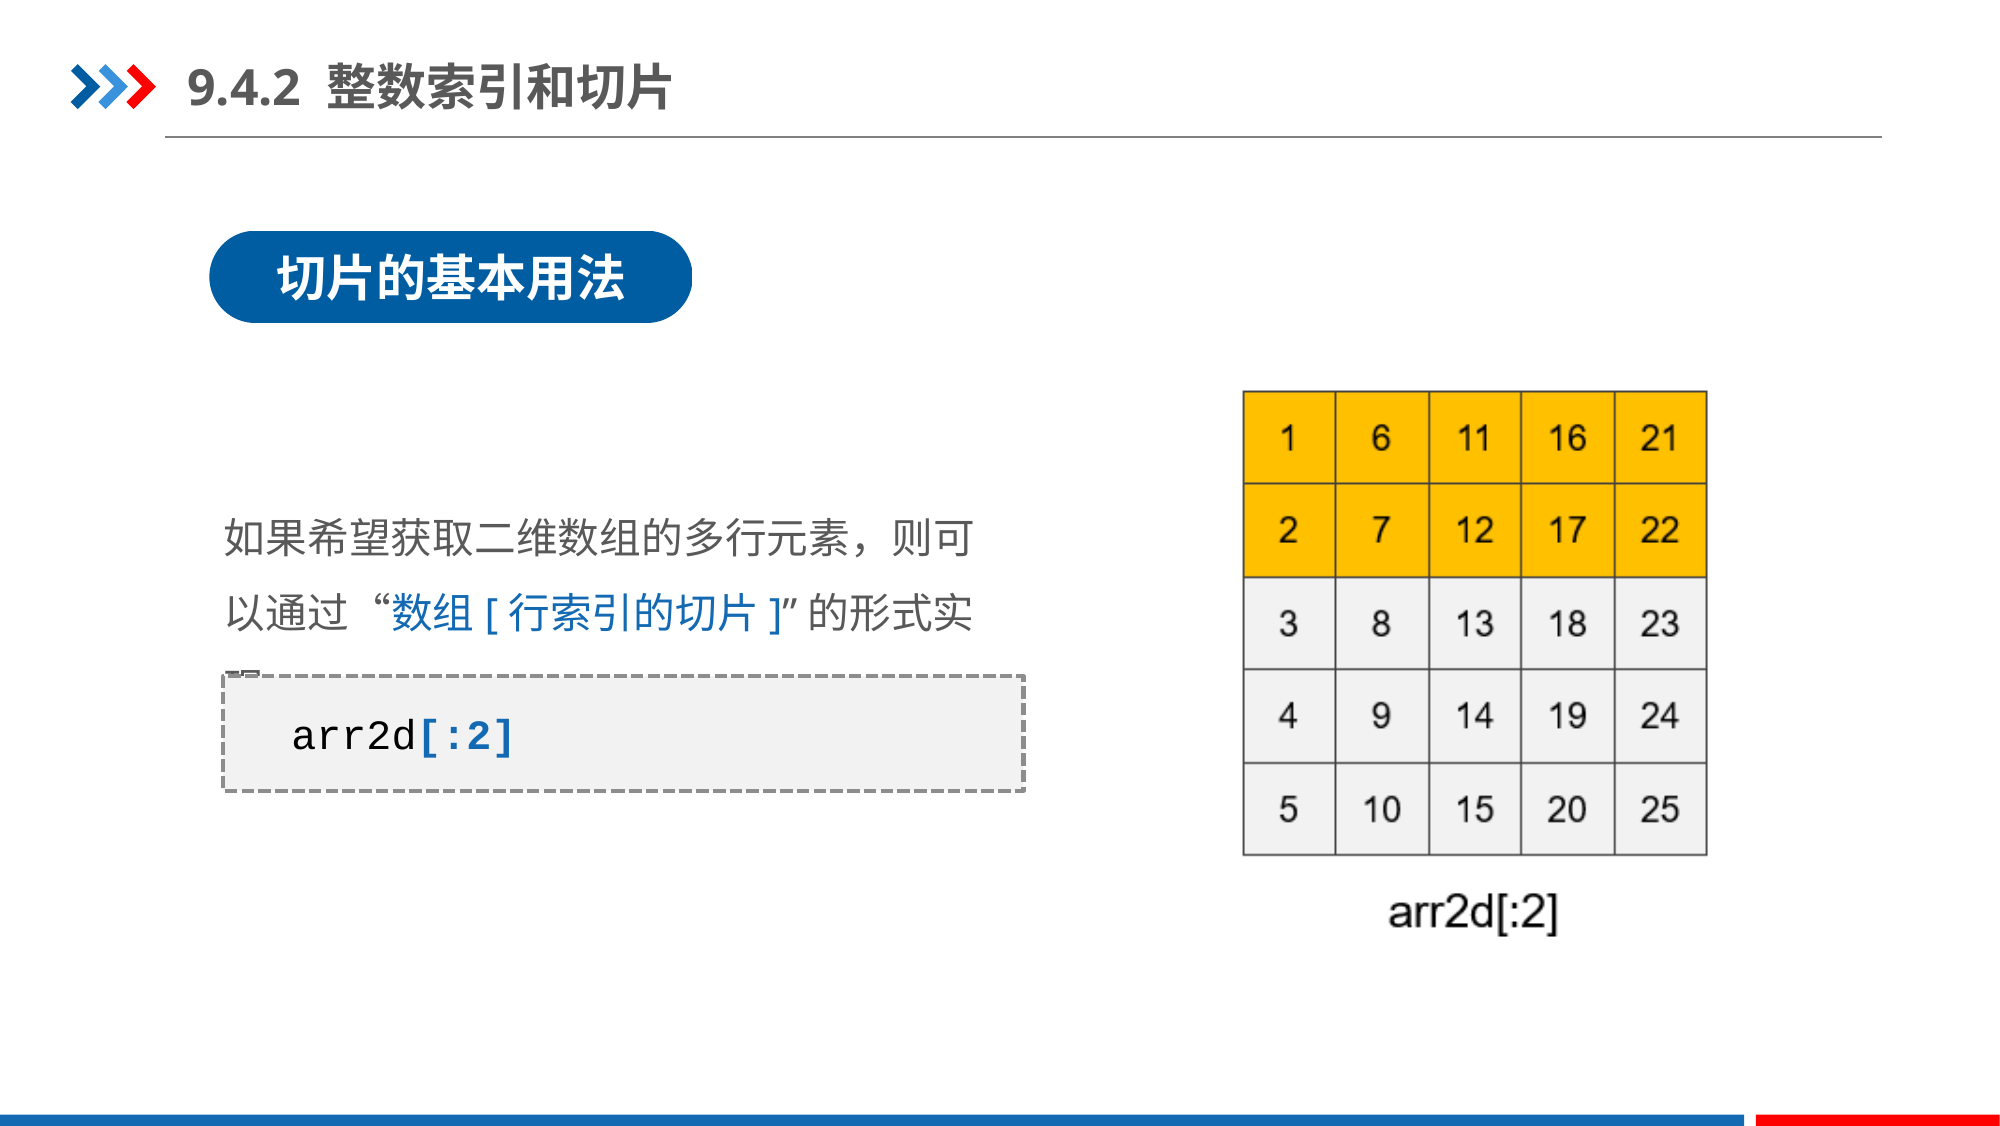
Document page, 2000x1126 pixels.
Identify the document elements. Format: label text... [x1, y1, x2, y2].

text_box 9.4.2 整数索引和切片 [187, 43, 870, 127]
text_box 如果希望获取二维数组的多行元素，则可以通过“数组[行索引的切片]”的形式实现。 [209, 479, 1024, 720]
text_box arr2d[:2] [239, 700, 1000, 766]
text_box 切片的基本用法 [207, 228, 695, 326]
picture [1200, 361, 1745, 953]
text_box [221, 674, 1026, 793]
